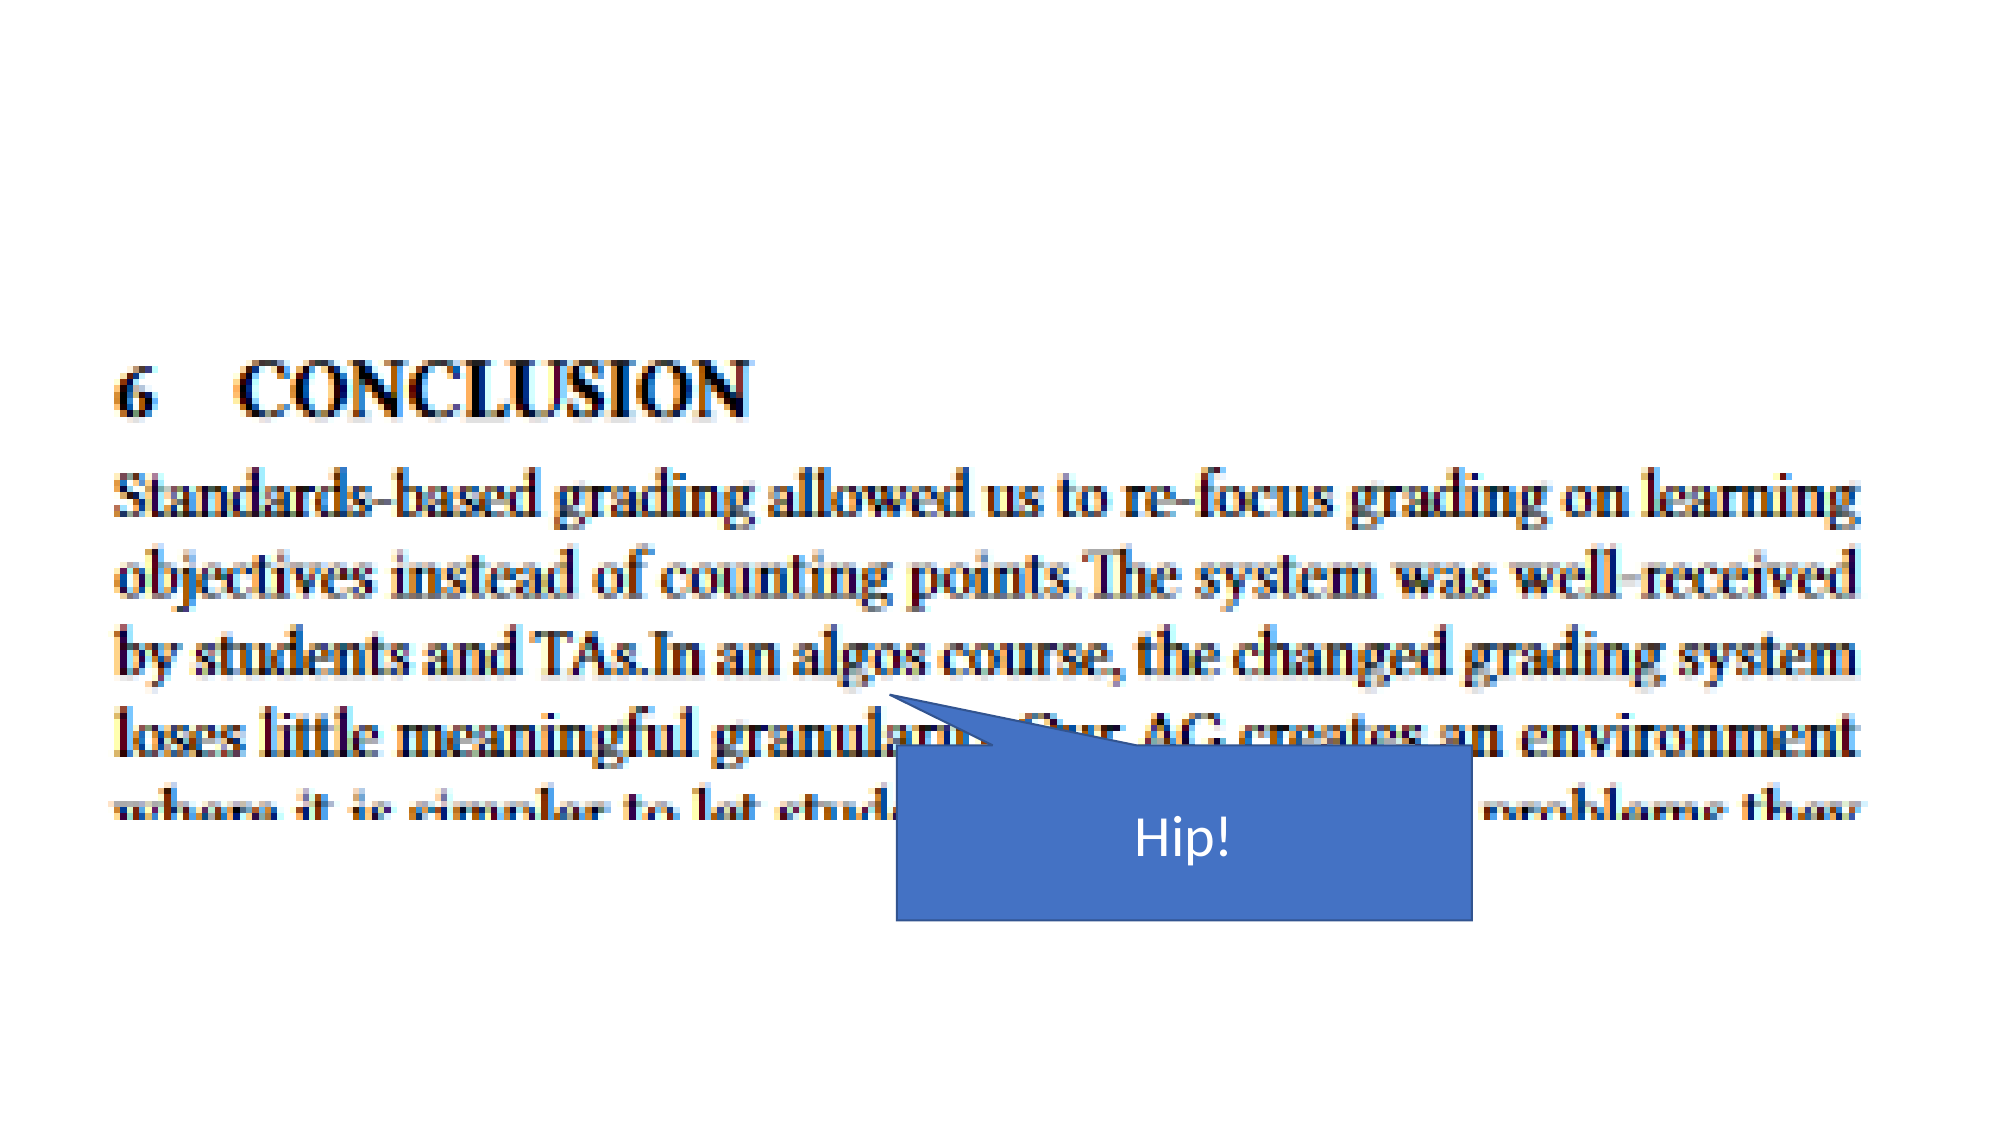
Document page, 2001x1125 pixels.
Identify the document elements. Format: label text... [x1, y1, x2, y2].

text_box Hip! [895, 821, 1473, 922]
picture [14, 304, 2000, 821]
